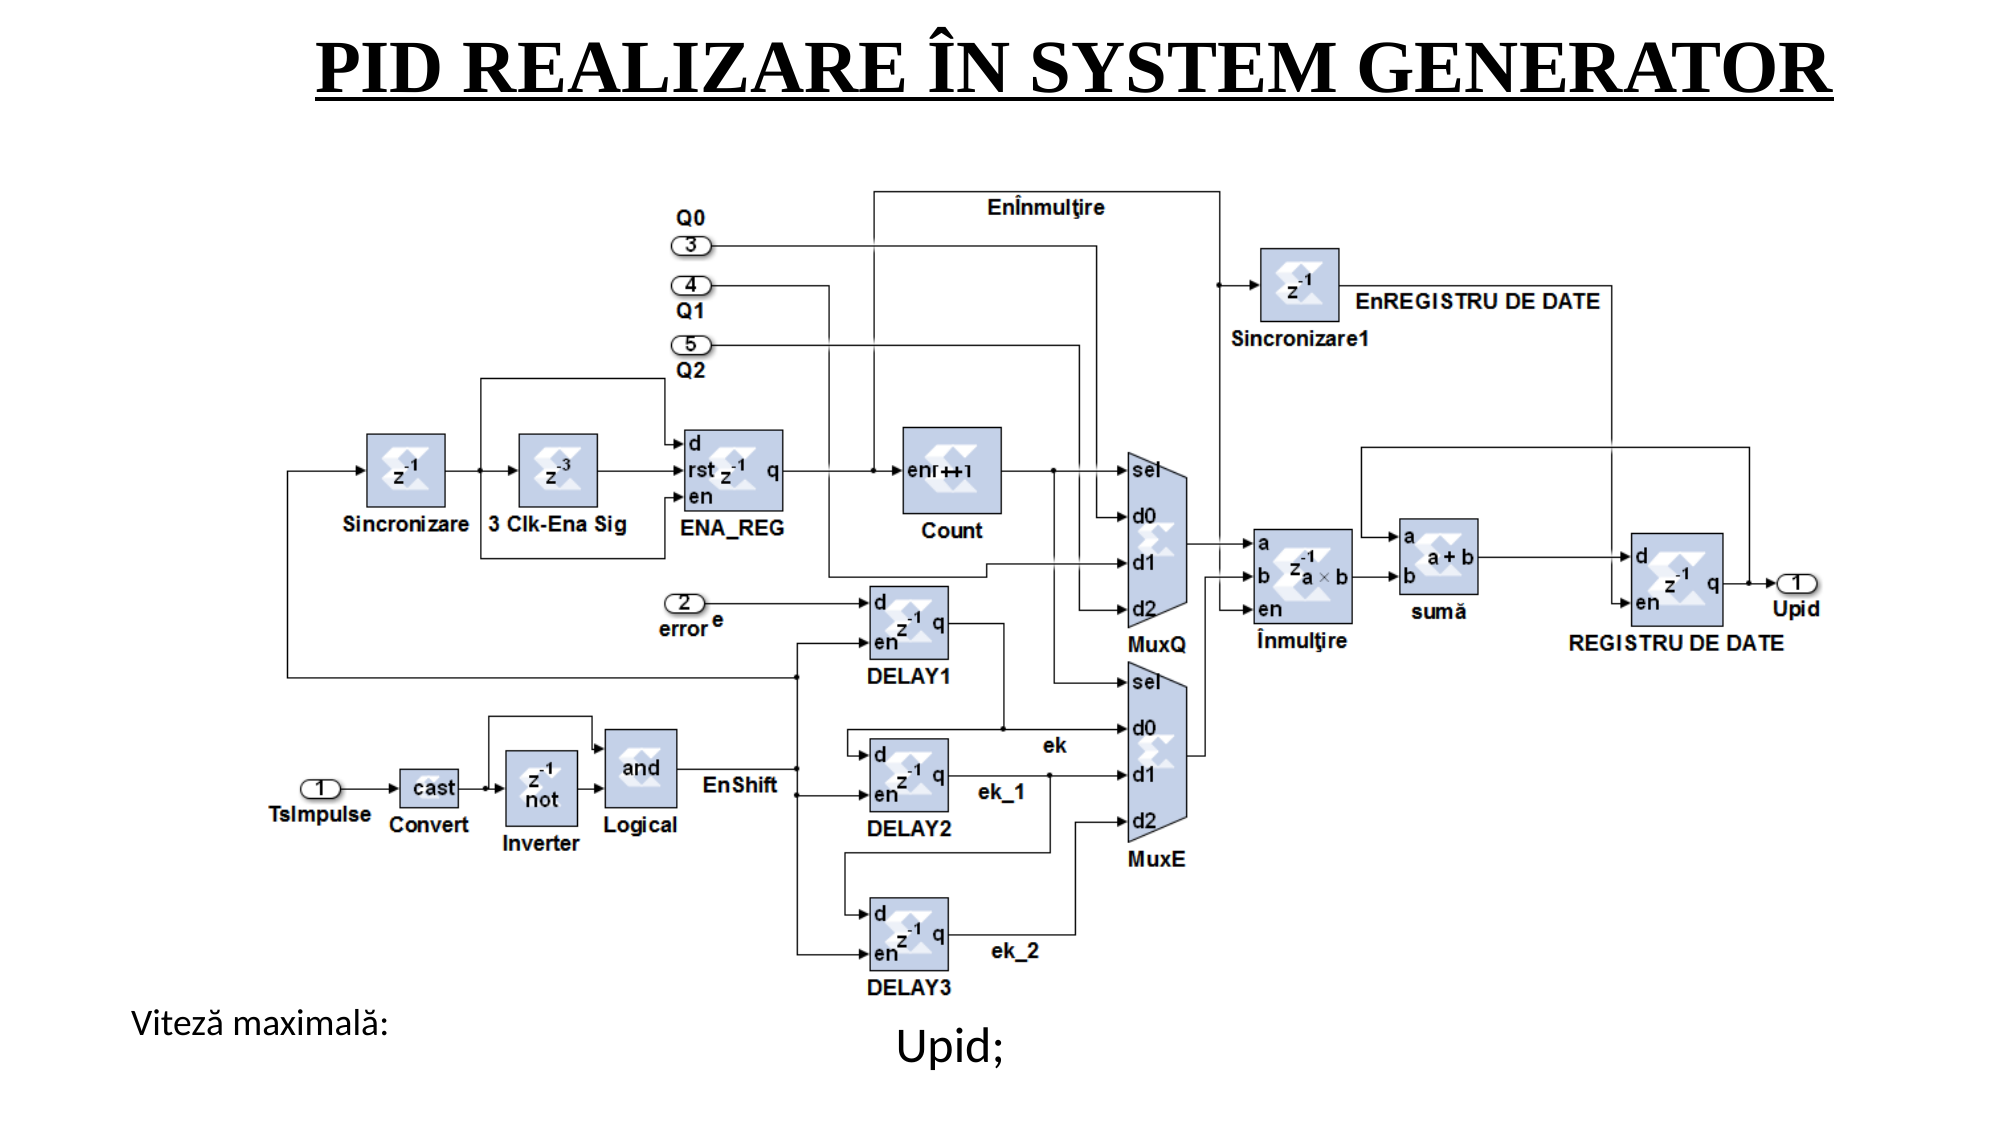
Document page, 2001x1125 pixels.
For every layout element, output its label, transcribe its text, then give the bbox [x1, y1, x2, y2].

picture [259, 157, 1839, 1053]
title PID REALIZARE ÎN SYSTEM GENERATOR [212, 0, 1937, 138]
